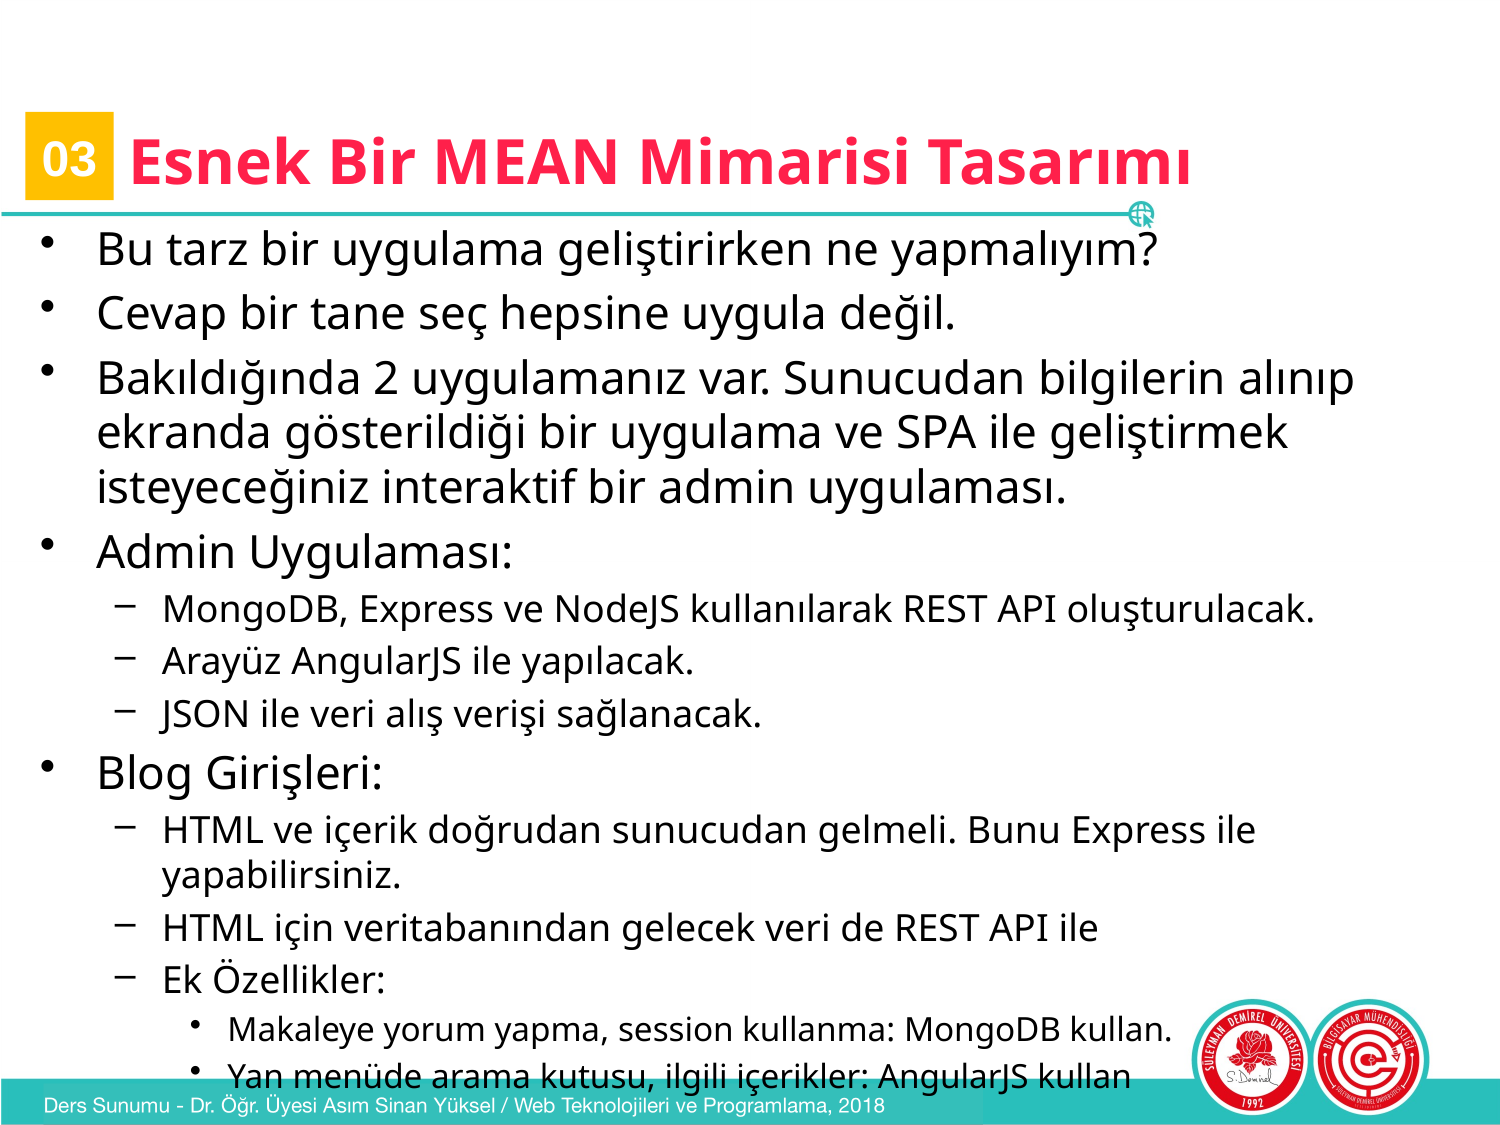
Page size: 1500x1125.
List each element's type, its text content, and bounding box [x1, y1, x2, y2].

list Bu tarz bir uygulama geliştirirken ne yapmalıyım? Cevap bir tane seç hepsine uygula değil. Bakıldığında 2 uygulamanız var. Sunucudan bilgilerin alınıp ekranda gösterildiği bir uygulama ve SPA ile geliştirmek isteyeceğiniz interaktif bir admin uygulaması. Admin Uygulaması: MongoDB, Express ve NodeJS kullanılarak REST API oluşturulacak. Arayüz AngularJS ile yapılacak. JSON ile veri alış verişi sağlanacak. Blog Girişleri: HTML ve içerik doğrudan sunucudan gelmeli. Bunu Express ile yapabilirsiniz. HTML için veritabanından gelecek veri de REST API ile Ek Özellikler: Makaleye yorum yapma, session kullanma: MongoDB kullan. Yan menüde arama kutusu, ilgili içerikler: AngularJS kullan [24, 212, 1475, 1075]
text_box 03 [25, 111, 114, 201]
picture [0, 0, 1500, 1125]
title Esnek Bir MEAN Mimarisi Tasarımı [113, 113, 1263, 205]
